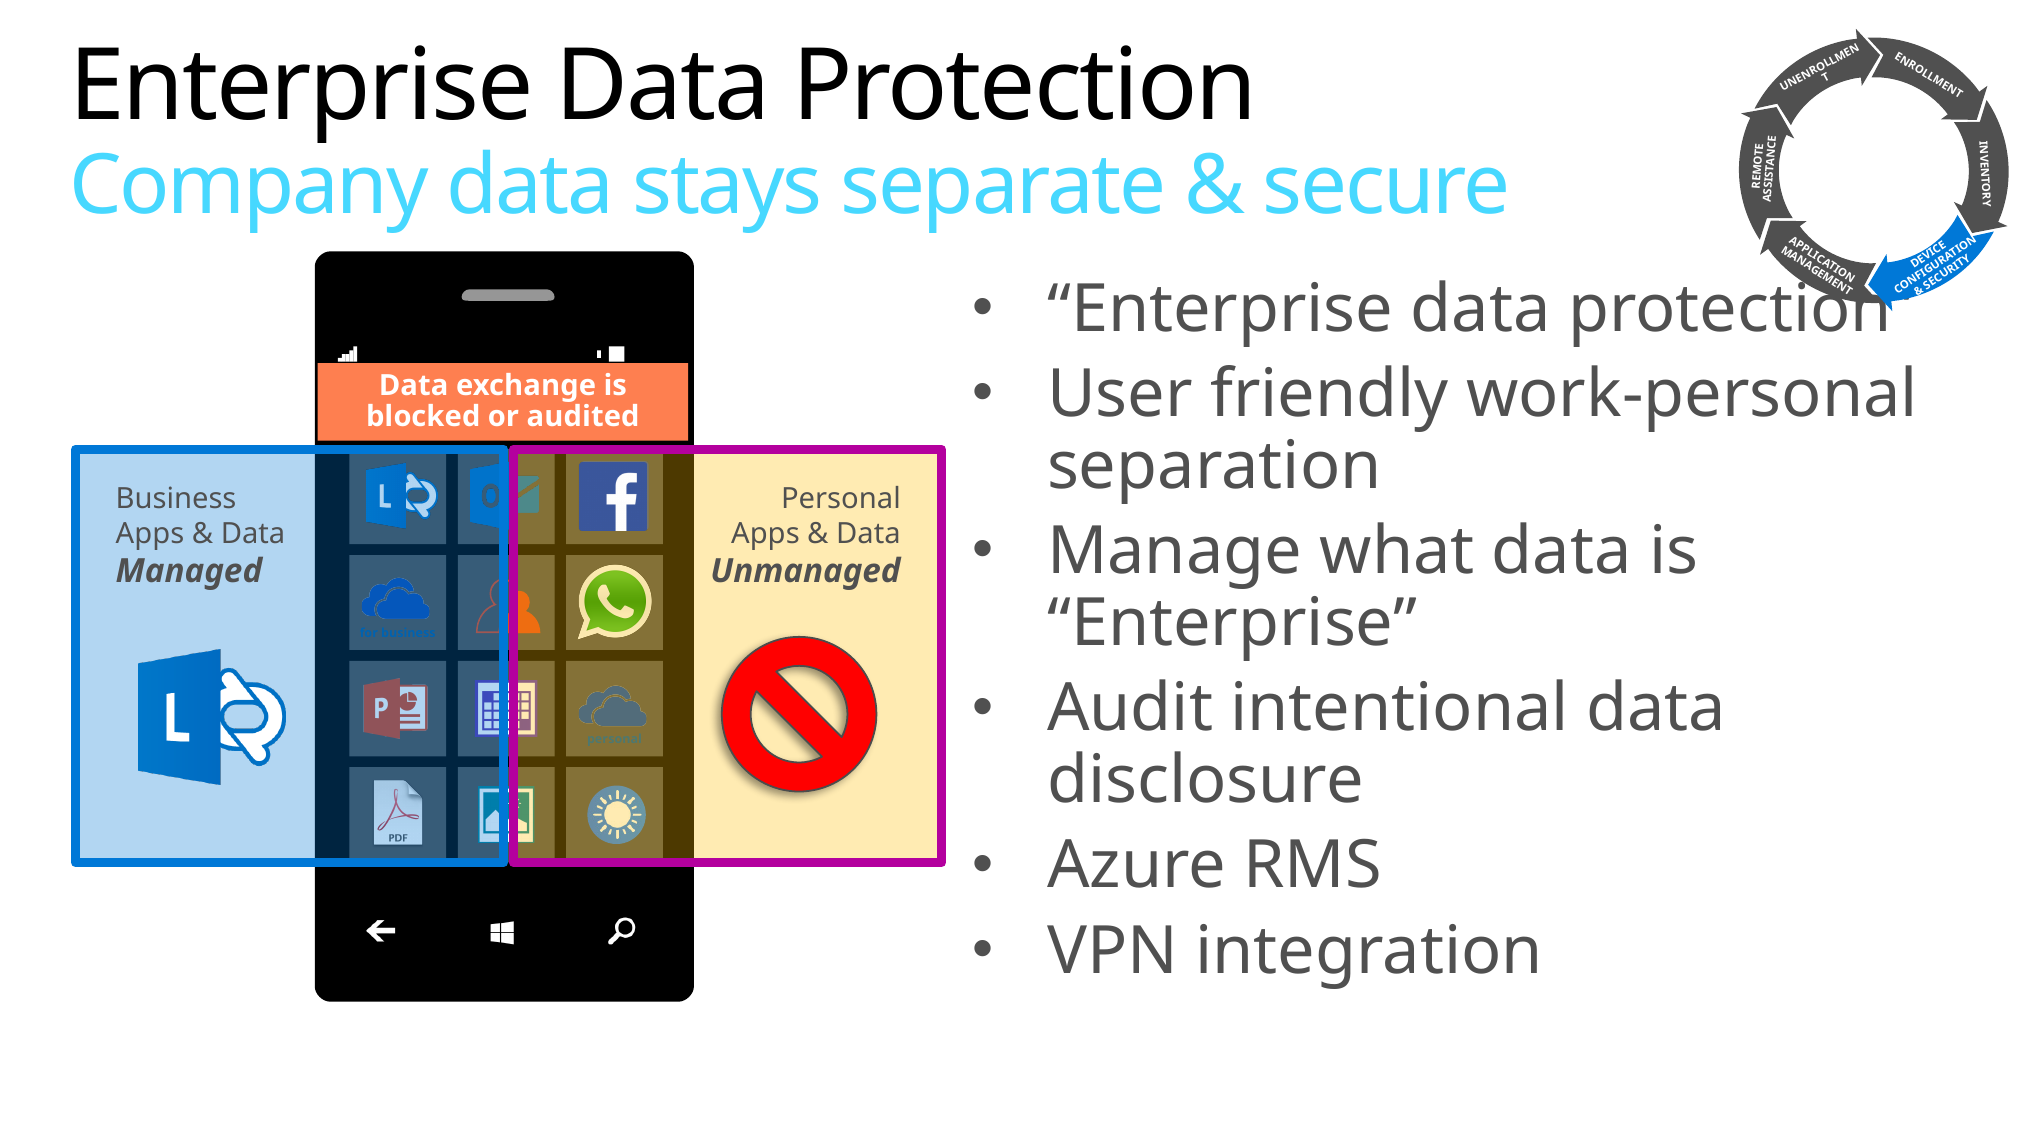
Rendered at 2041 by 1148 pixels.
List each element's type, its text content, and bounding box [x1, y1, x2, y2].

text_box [314, 247, 702, 1003]
picture [352, 901, 657, 959]
title Enterprise Data Protection Company data stays separate & secure [45, 18, 1996, 268]
text_box Business Apps & Data Managed [75, 449, 314, 863]
picture [134, 641, 286, 793]
picture [578, 461, 648, 531]
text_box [1724, 19, 2024, 321]
text_box [720, 635, 878, 793]
text_box “Enterprise data protection” User friendly work-personal separation Manage what data is “Enterprise” Audit intentional data disclosure Azure RMS VPN integration [912, 258, 2001, 1003]
text_box Personal Apps & Data Unmanaged [702, 449, 942, 863]
